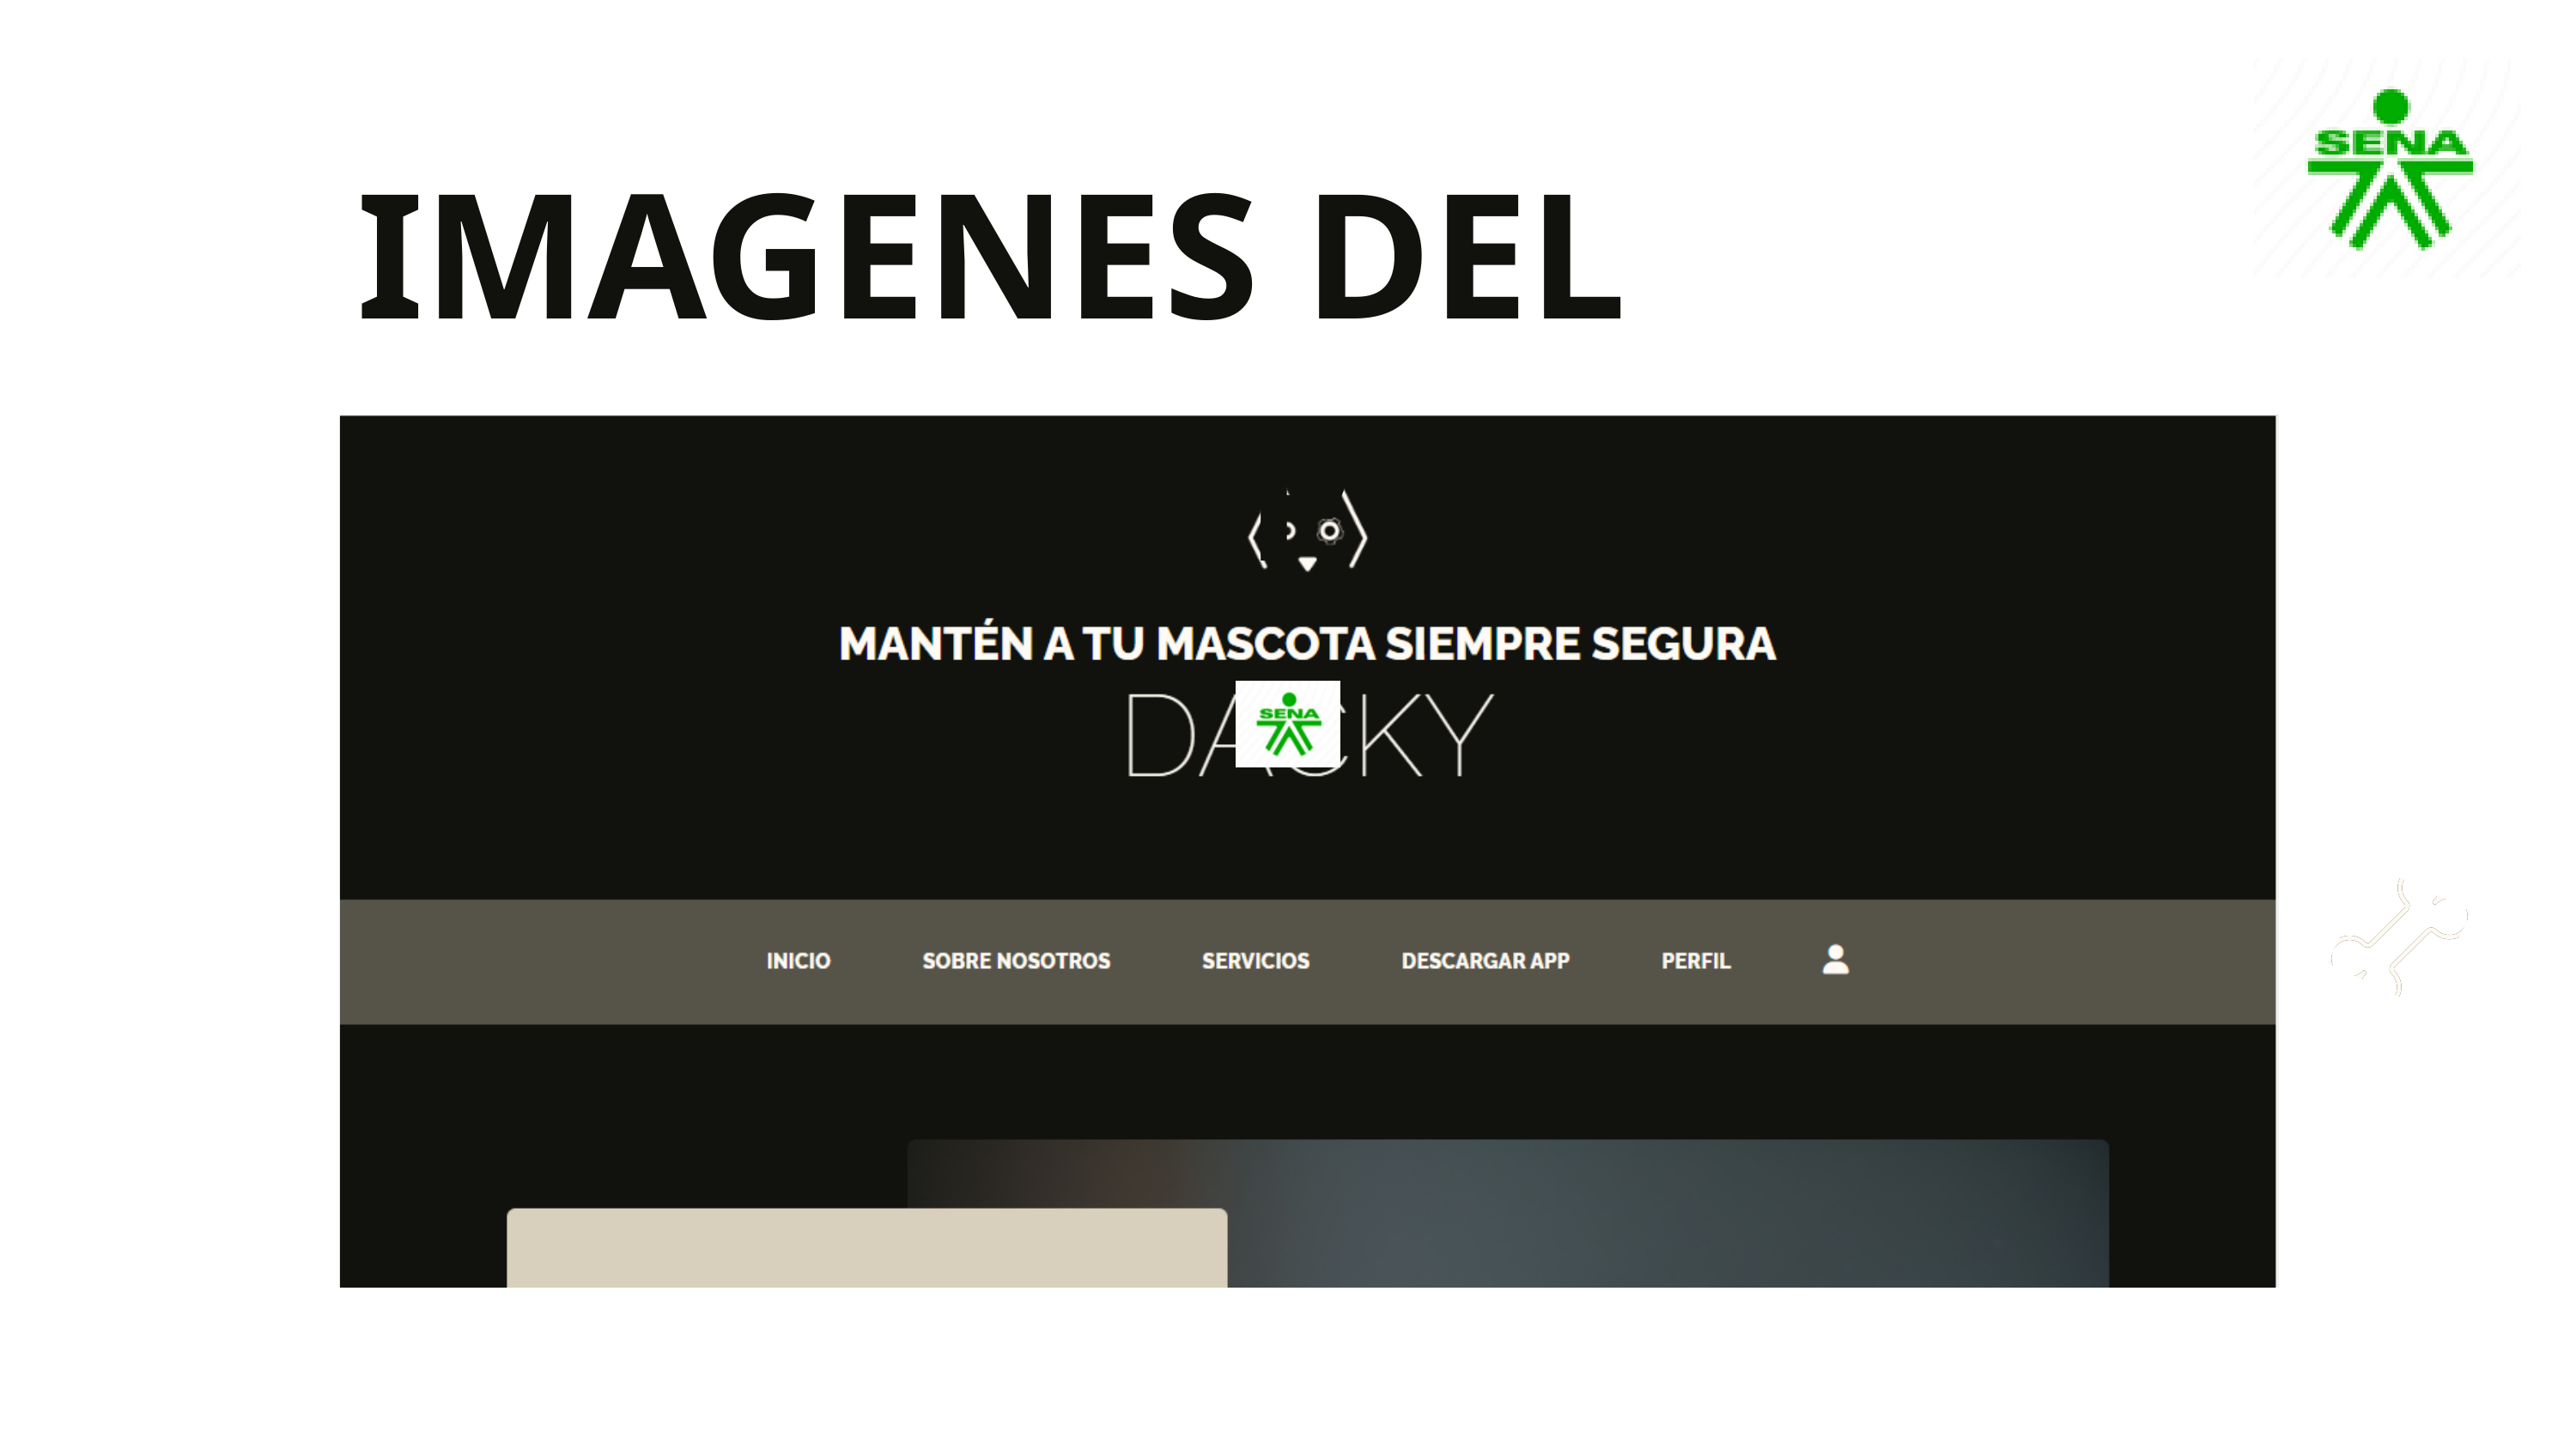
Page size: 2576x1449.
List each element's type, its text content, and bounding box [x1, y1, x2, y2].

picture [2253, 58, 2521, 278]
text_box IMAGENES DEL PROTOTIPO [144, 110, 1840, 596]
picture [1235, 681, 1341, 767]
text_box [2327, 865, 2472, 1009]
text_box [339, 415, 2280, 1288]
